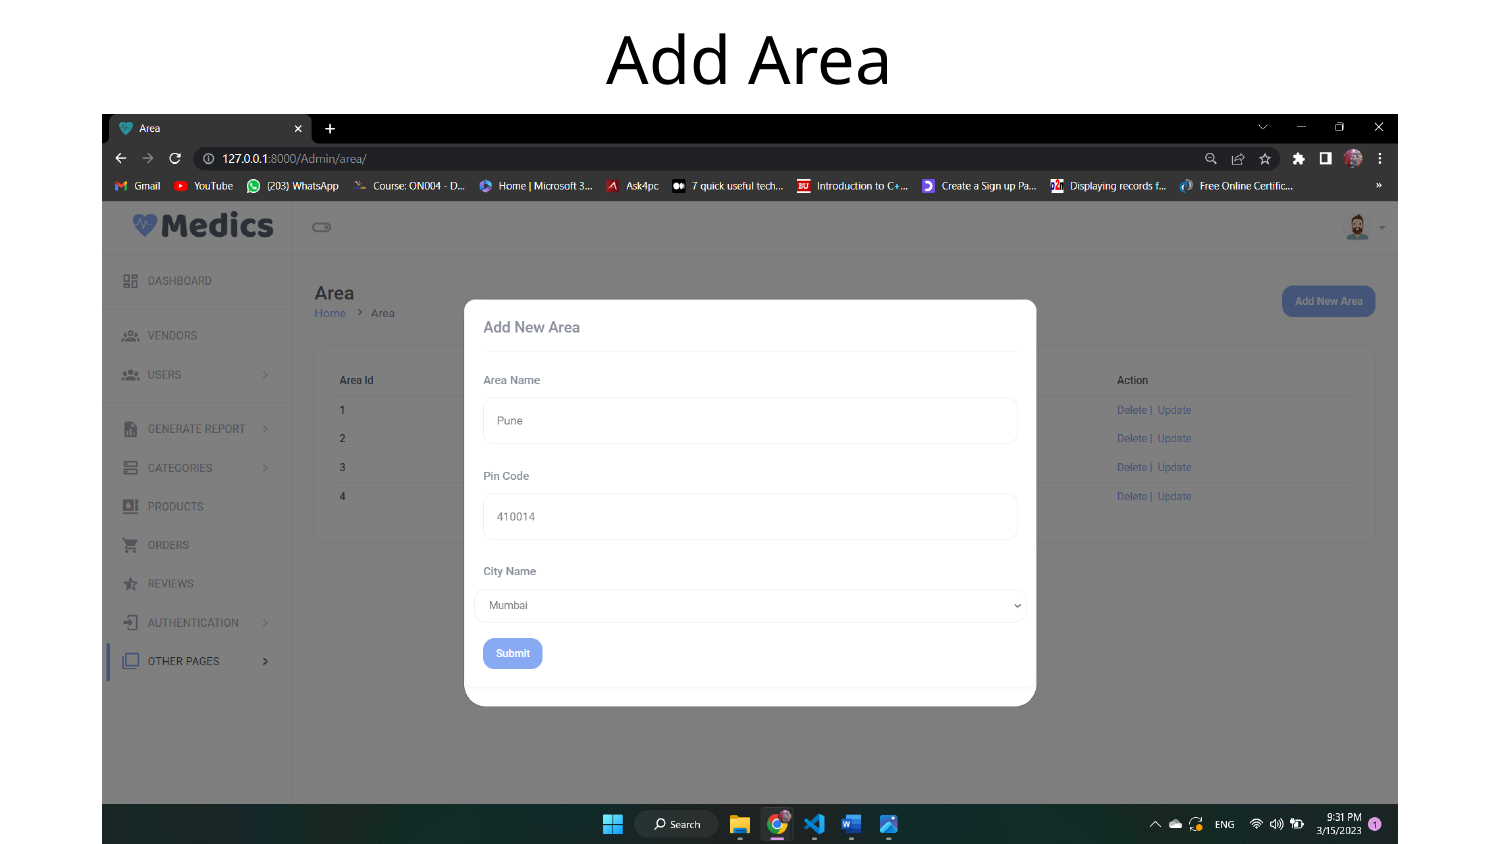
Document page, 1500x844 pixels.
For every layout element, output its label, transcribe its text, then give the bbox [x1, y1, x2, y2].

title Add Area [102, 0, 1398, 113]
picture [101, 114, 1399, 844]
